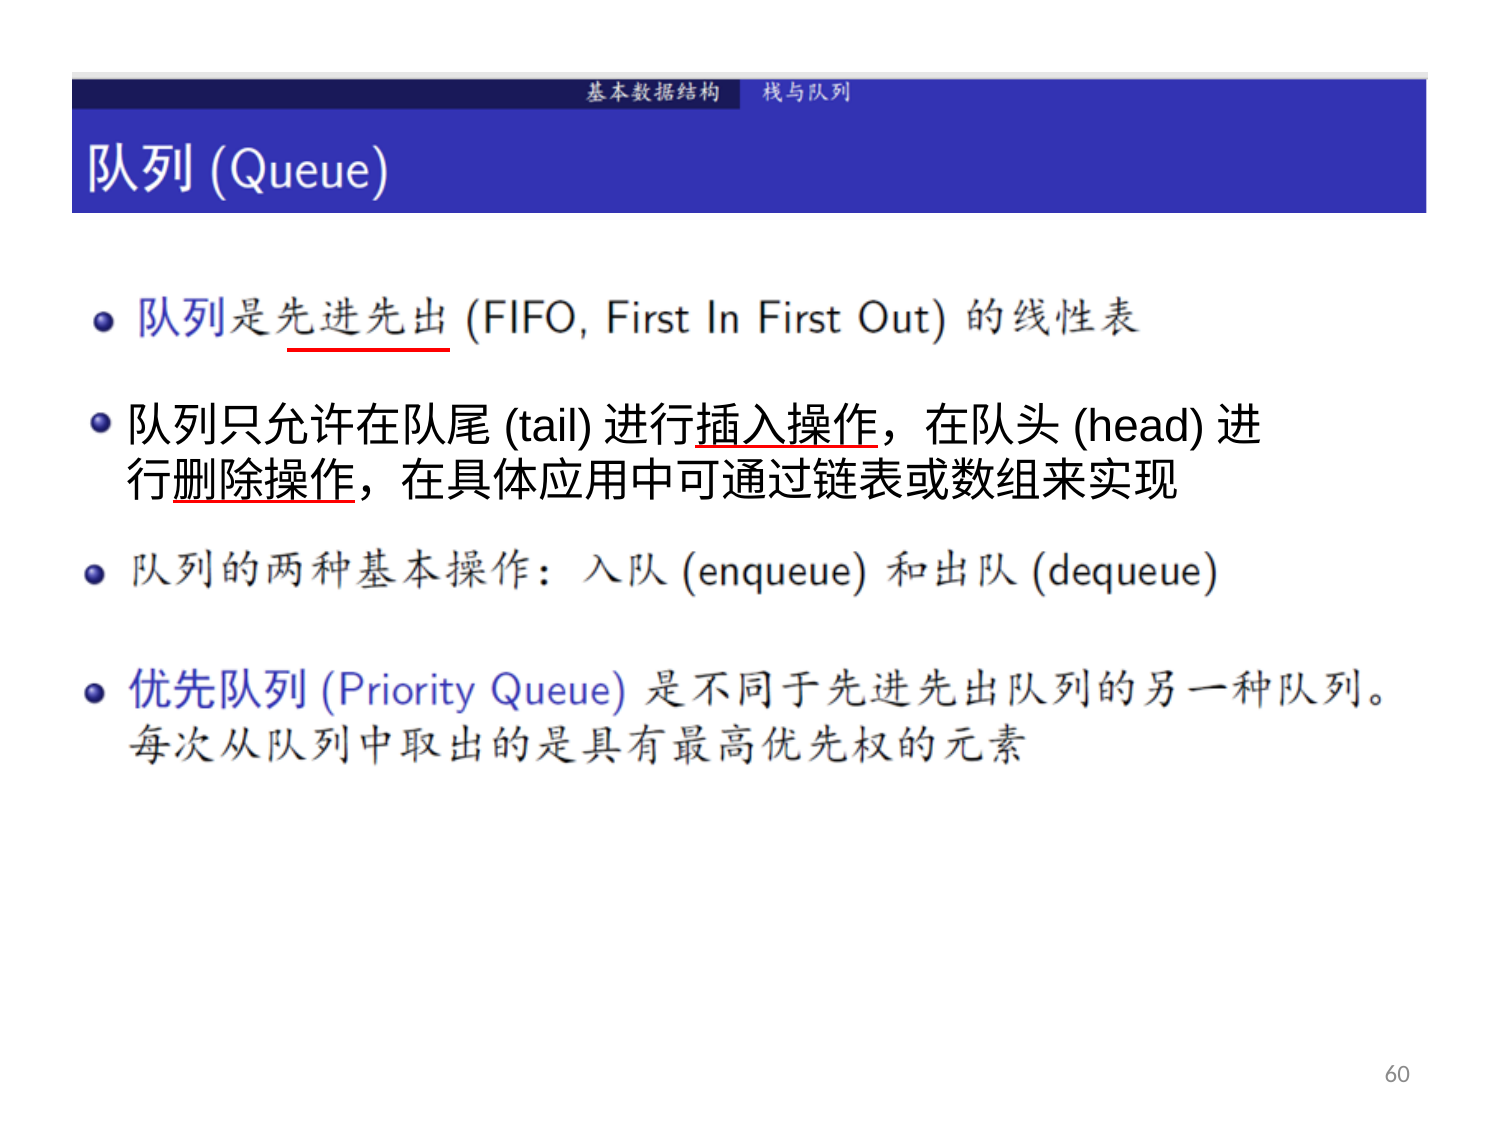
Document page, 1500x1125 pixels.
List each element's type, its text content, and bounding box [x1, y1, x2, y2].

picture [72, 72, 1428, 213]
slide_number 60 [1074, 1042, 1425, 1103]
picture [49, 512, 1423, 816]
text_box 队列只允许在队尾(tail)进行插入操作，在队头(head)进行删除操作，在具体应用中可通过链表或数组来实现 [111, 388, 1280, 510]
picture [64, 387, 129, 461]
picture [64, 256, 1266, 375]
